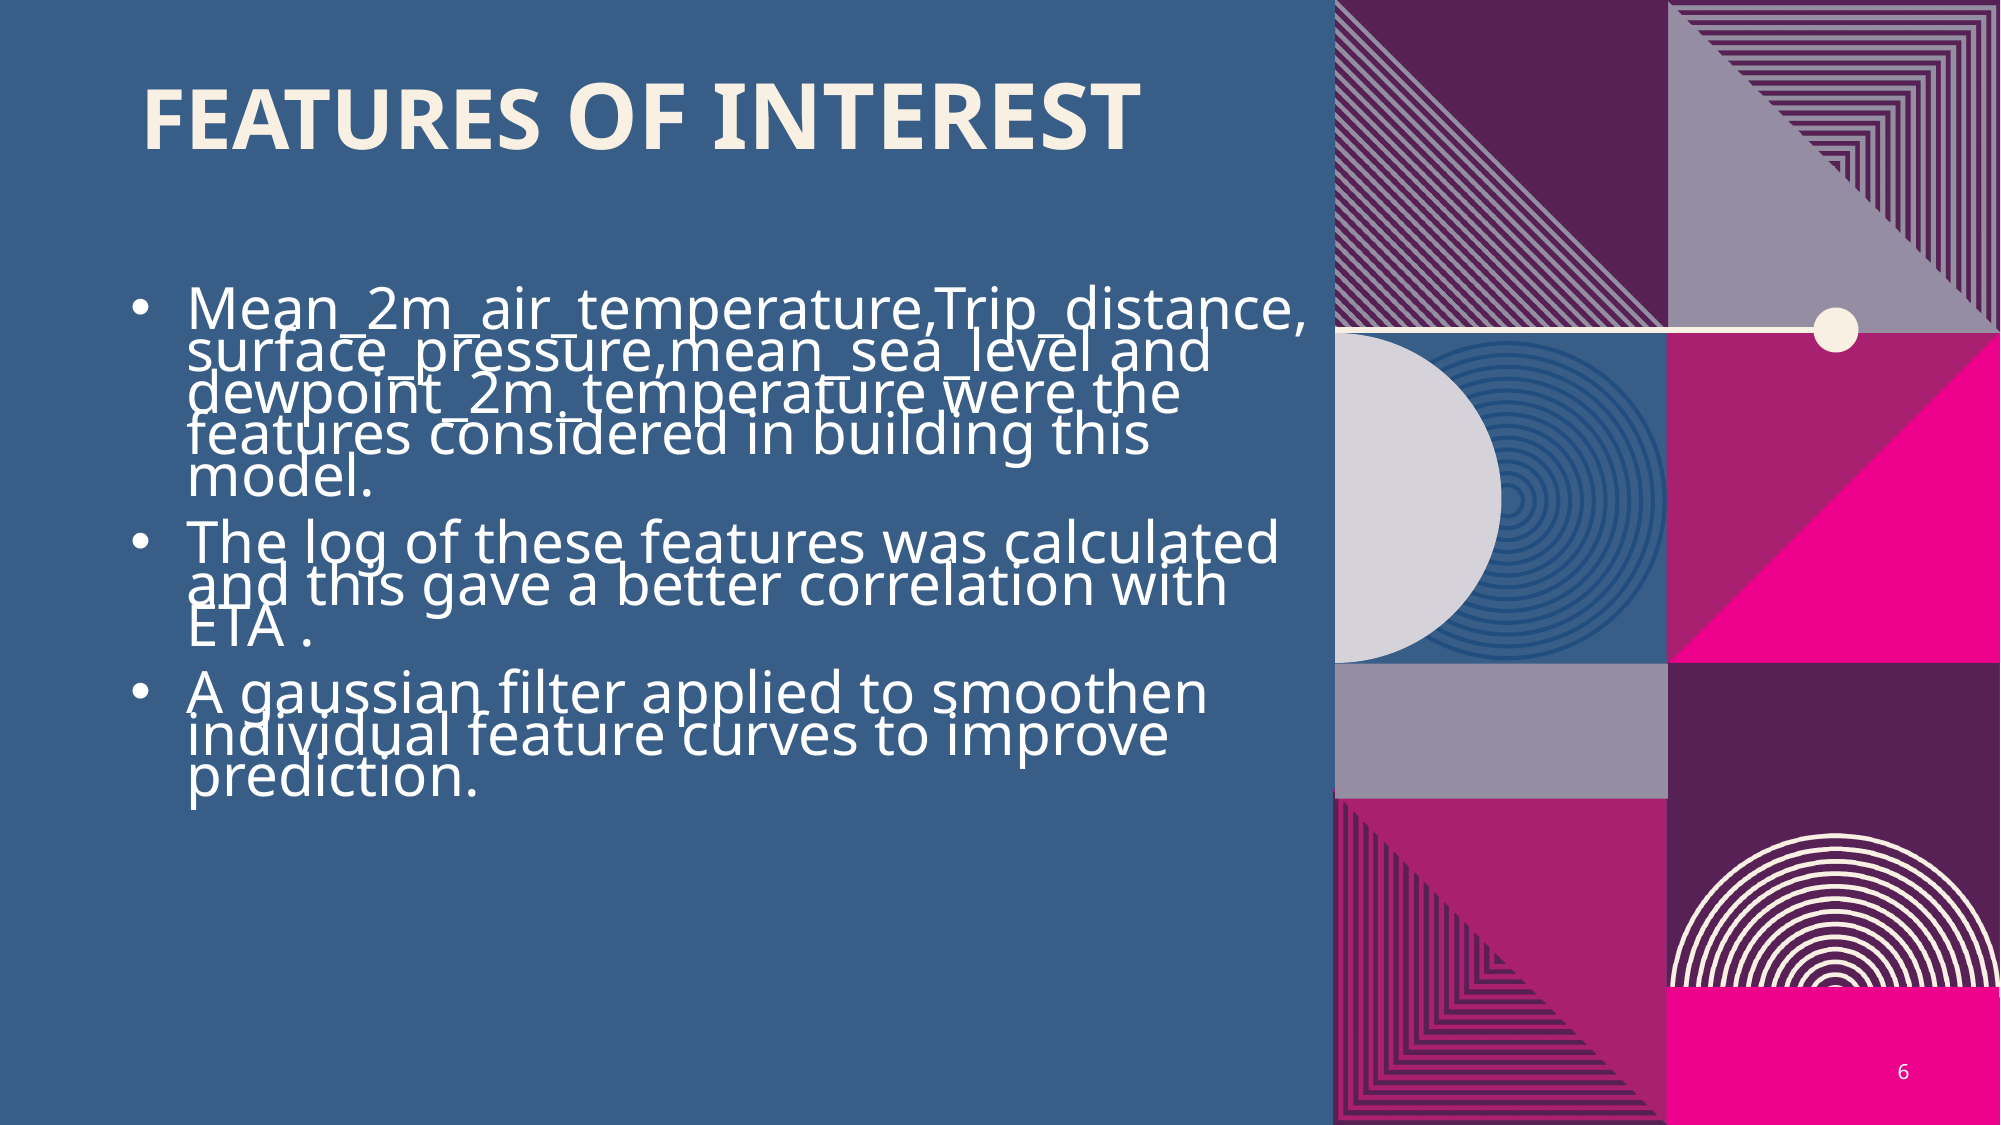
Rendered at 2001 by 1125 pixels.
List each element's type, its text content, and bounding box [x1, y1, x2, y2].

list Mean_2m_air_temperature,Trip_distance,surface_pressure,mean_sea_level and dewpoint_2m_temperature were the features considered in building this model. The log of these features was calculated and this gave a better correlation with ETA . A gaussian filter applied to smoothen individual feature curves to improve prediction. [115, 292, 1329, 1125]
picture [1669, 833, 2001, 998]
picture [1335, 0, 2001, 333]
title FEATURES of interest [125, 62, 1206, 227]
slide_number 6 [1849, 1042, 1925, 1103]
picture [1333, 791, 1667, 1125]
